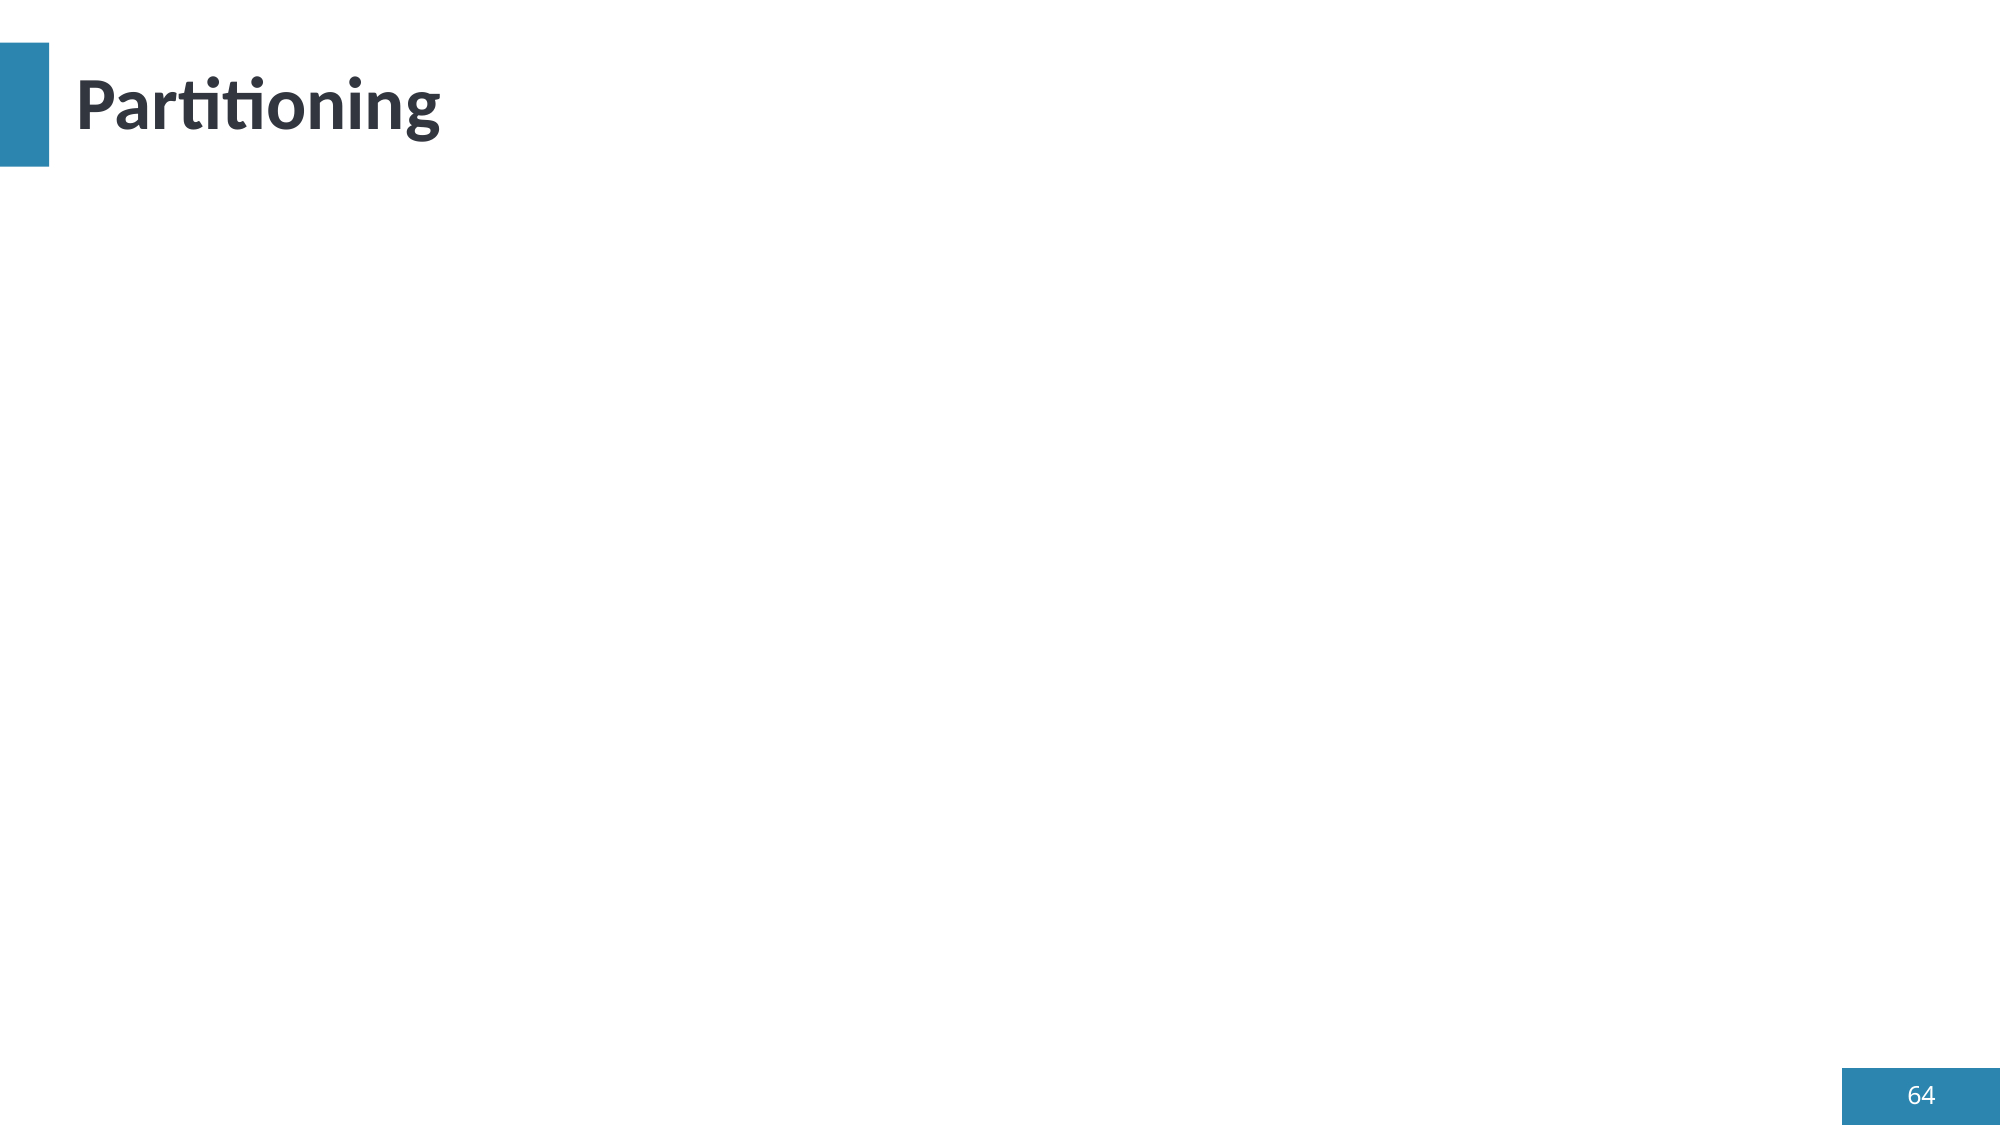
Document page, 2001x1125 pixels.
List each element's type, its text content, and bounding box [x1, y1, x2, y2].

title Partitioning [60, 42, 1951, 168]
slide_number 64 [1889, 1079, 1951, 1114]
